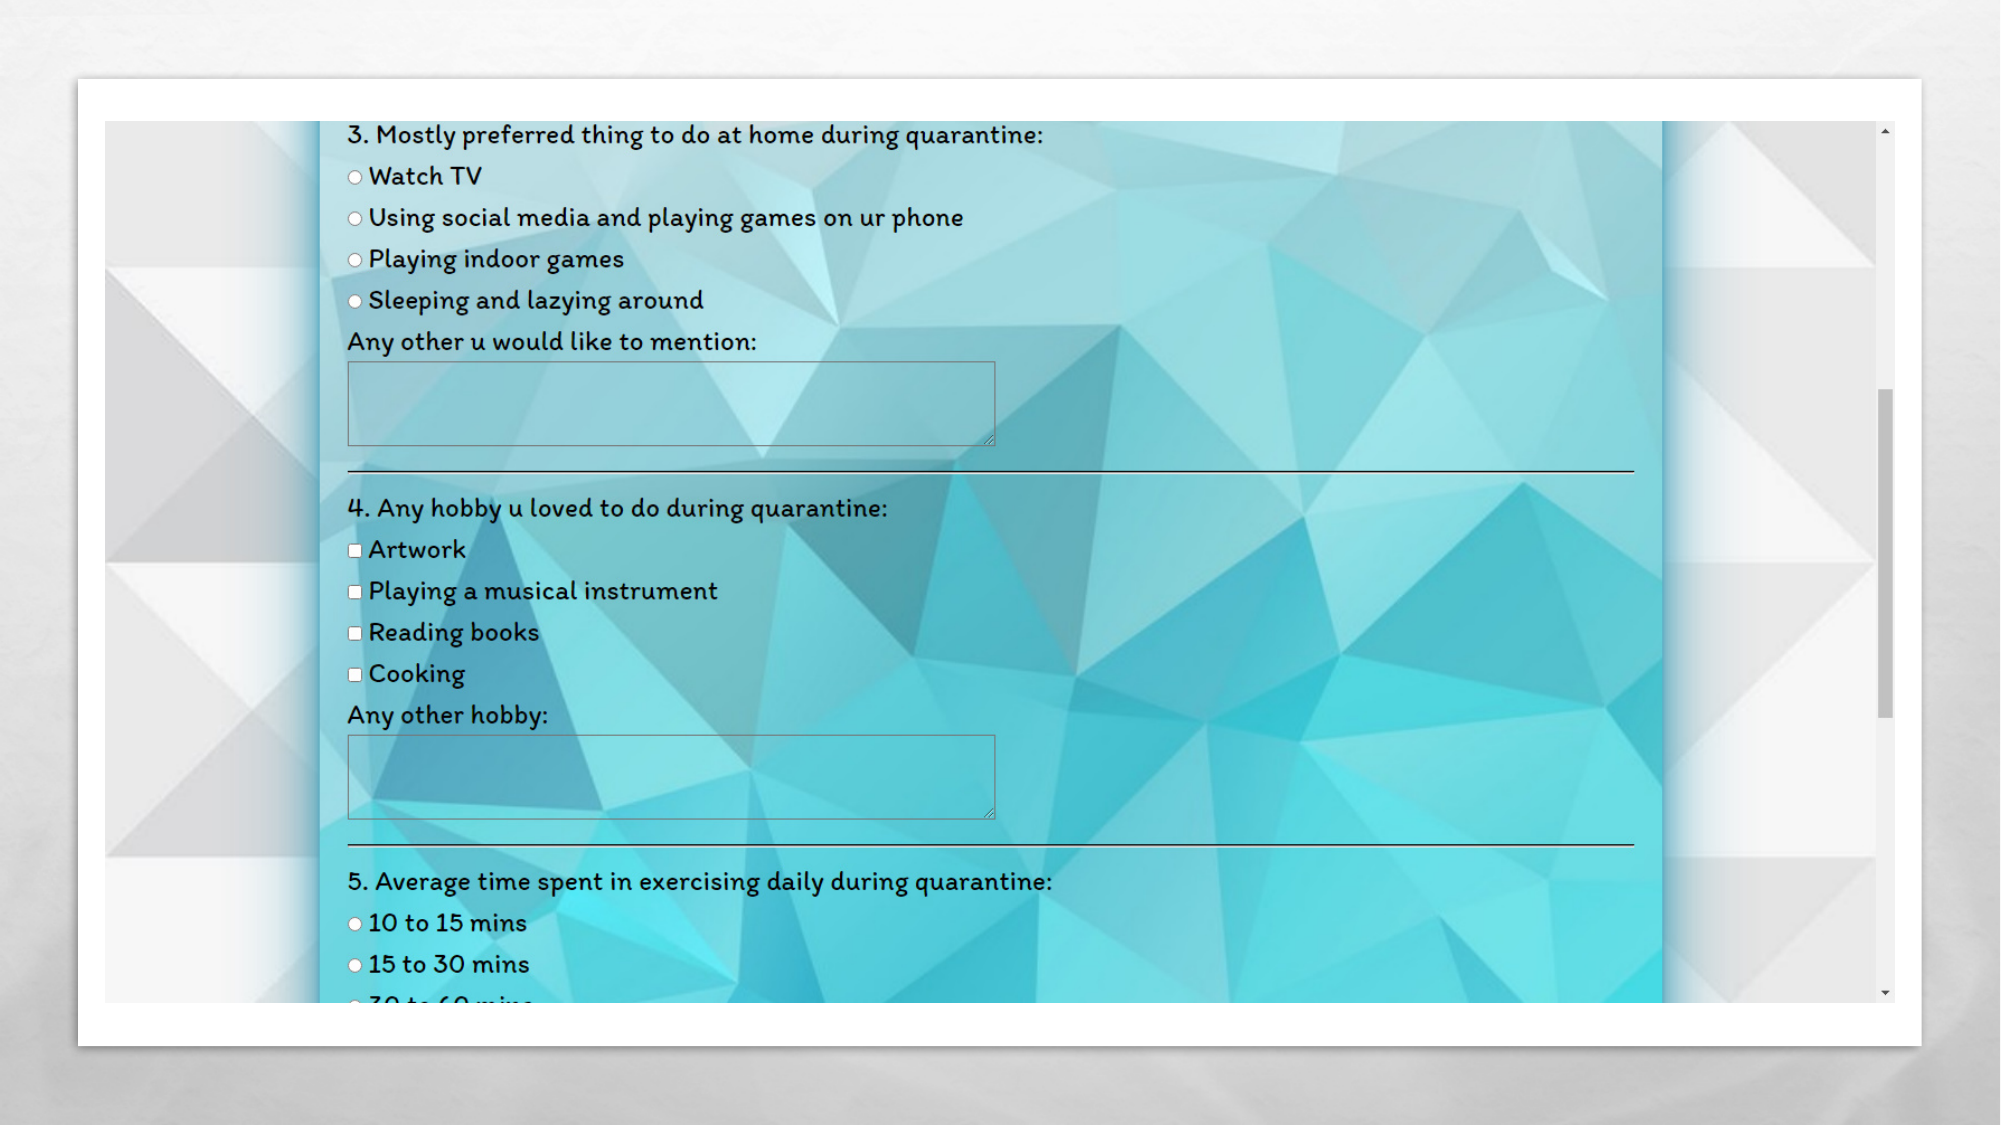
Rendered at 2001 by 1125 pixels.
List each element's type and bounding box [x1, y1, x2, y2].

text_box [0, 0, 2000, 1125]
text_box [77, 77, 1923, 1048]
picture [105, 121, 1895, 1004]
